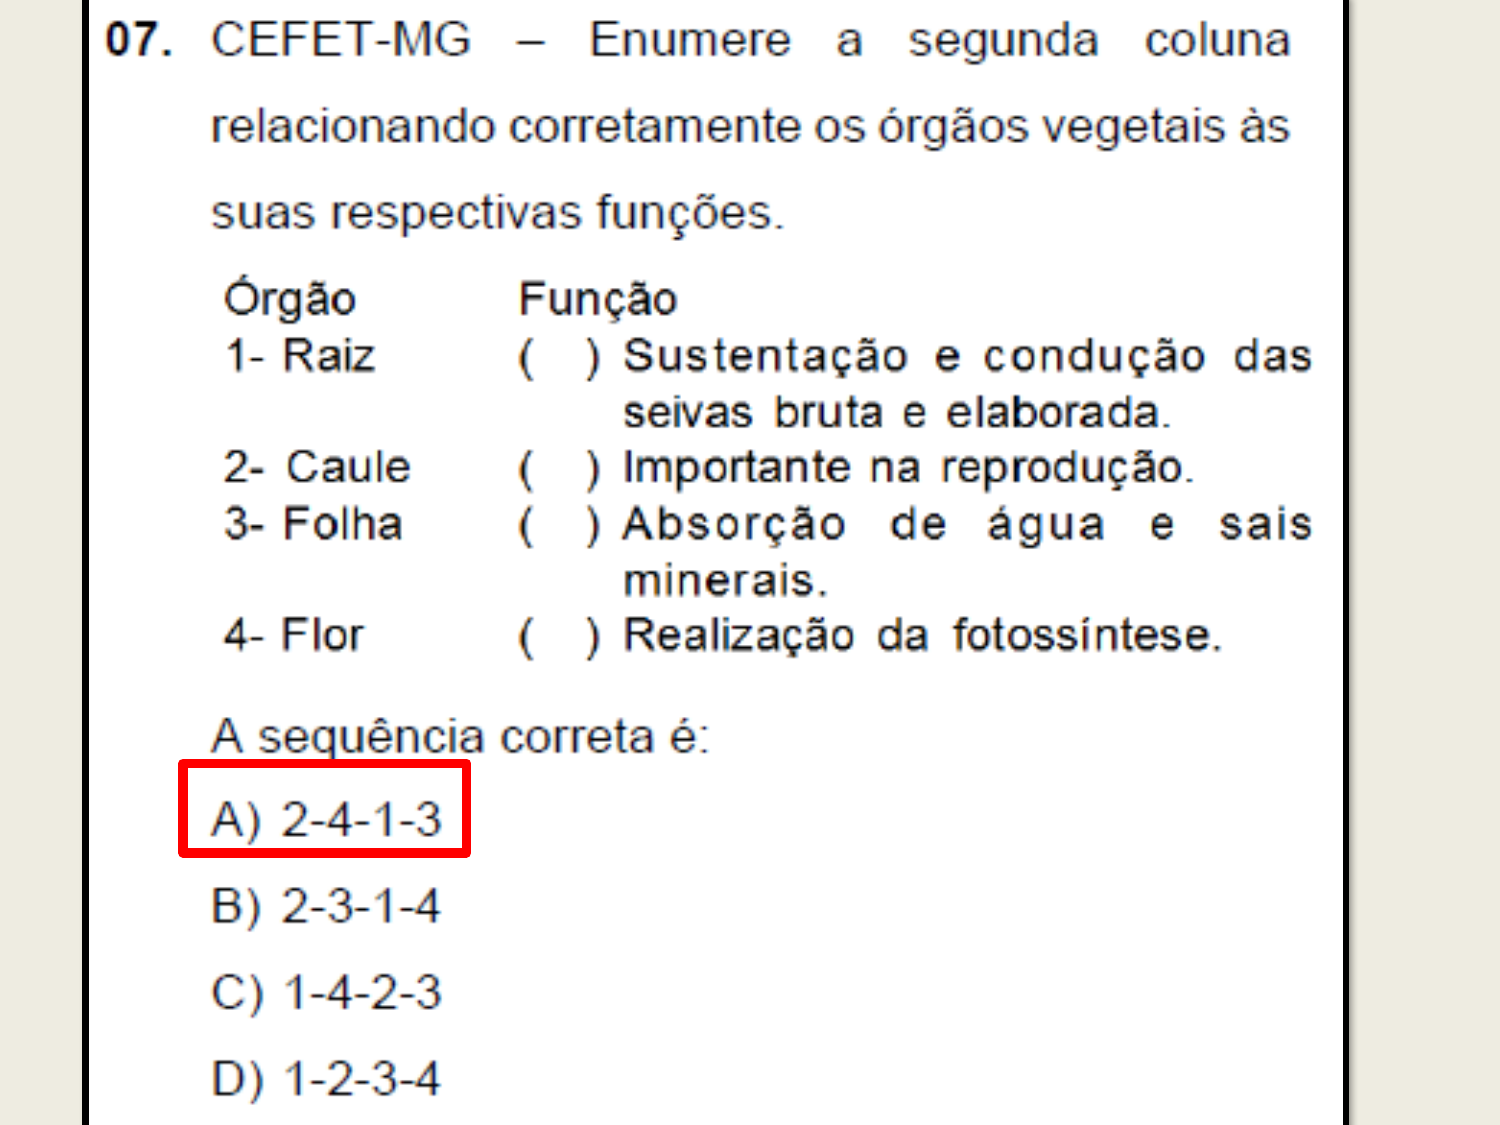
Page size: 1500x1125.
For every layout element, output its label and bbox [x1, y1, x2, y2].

picture [88, 0, 1344, 1125]
